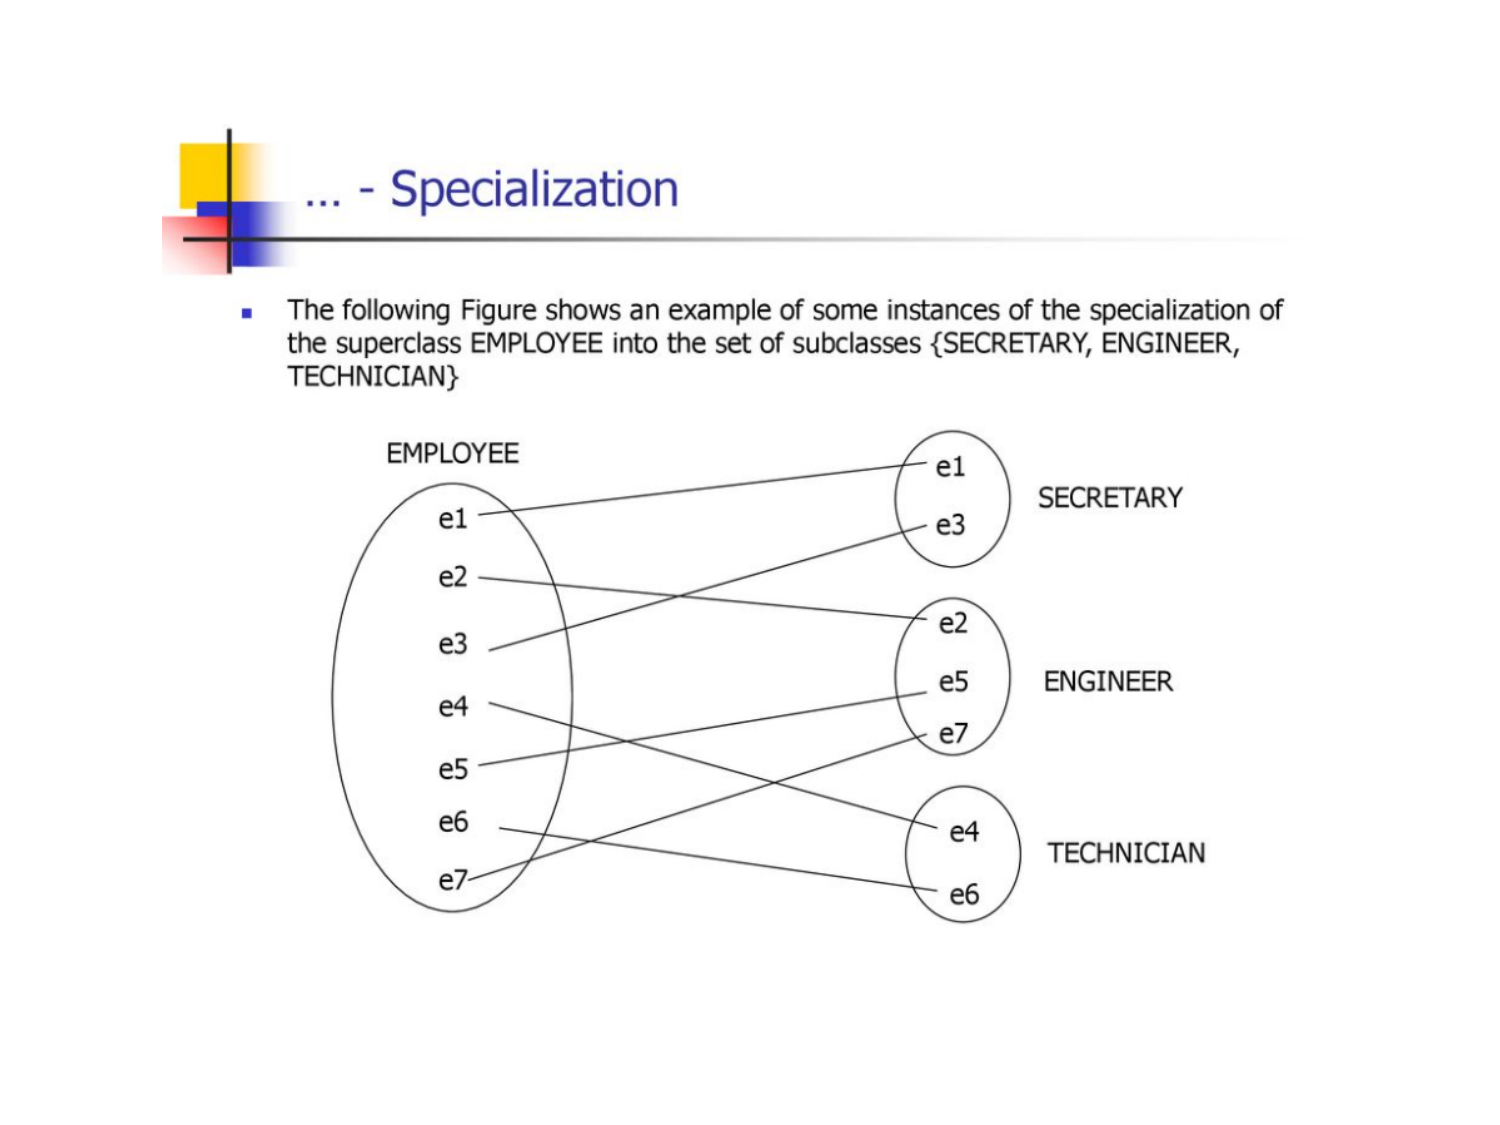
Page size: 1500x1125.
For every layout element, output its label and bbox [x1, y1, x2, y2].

picture [162, 124, 1338, 946]
